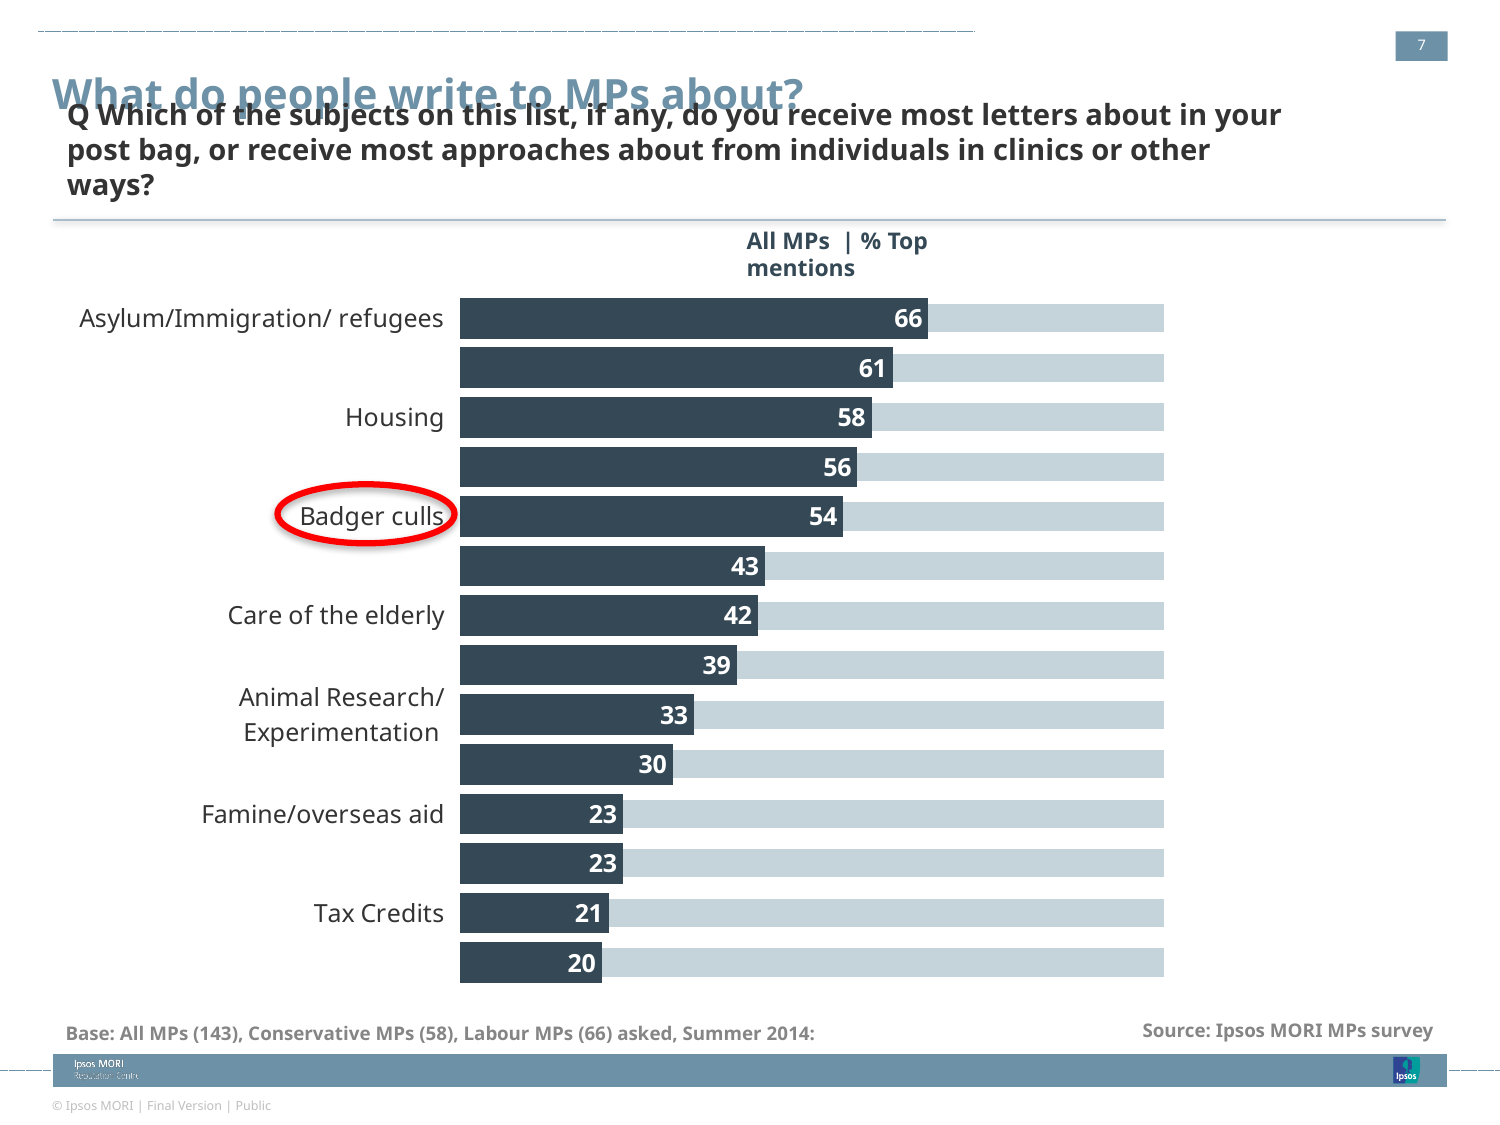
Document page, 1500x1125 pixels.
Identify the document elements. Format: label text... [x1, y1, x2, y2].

text_box Base: All MPs (143), Conservative MPs (58), Labour MPs (66) asked, Summer 2014: [50, 1014, 835, 1052]
text_box Q Which of the subjects on this list, if any, do you receive most letters about in your post bag, or receive most approaches about from individuals in clinics or other ways? [52, 88, 1306, 209]
text_box All MPs | % Top mentions [731, 229, 1025, 265]
chart [56, 266, 1224, 1015]
text_box Source: Ipsos MORI MPs survey [1075, 1011, 1449, 1045]
text_box What do people write to MPs about? [52, 29, 1424, 126]
